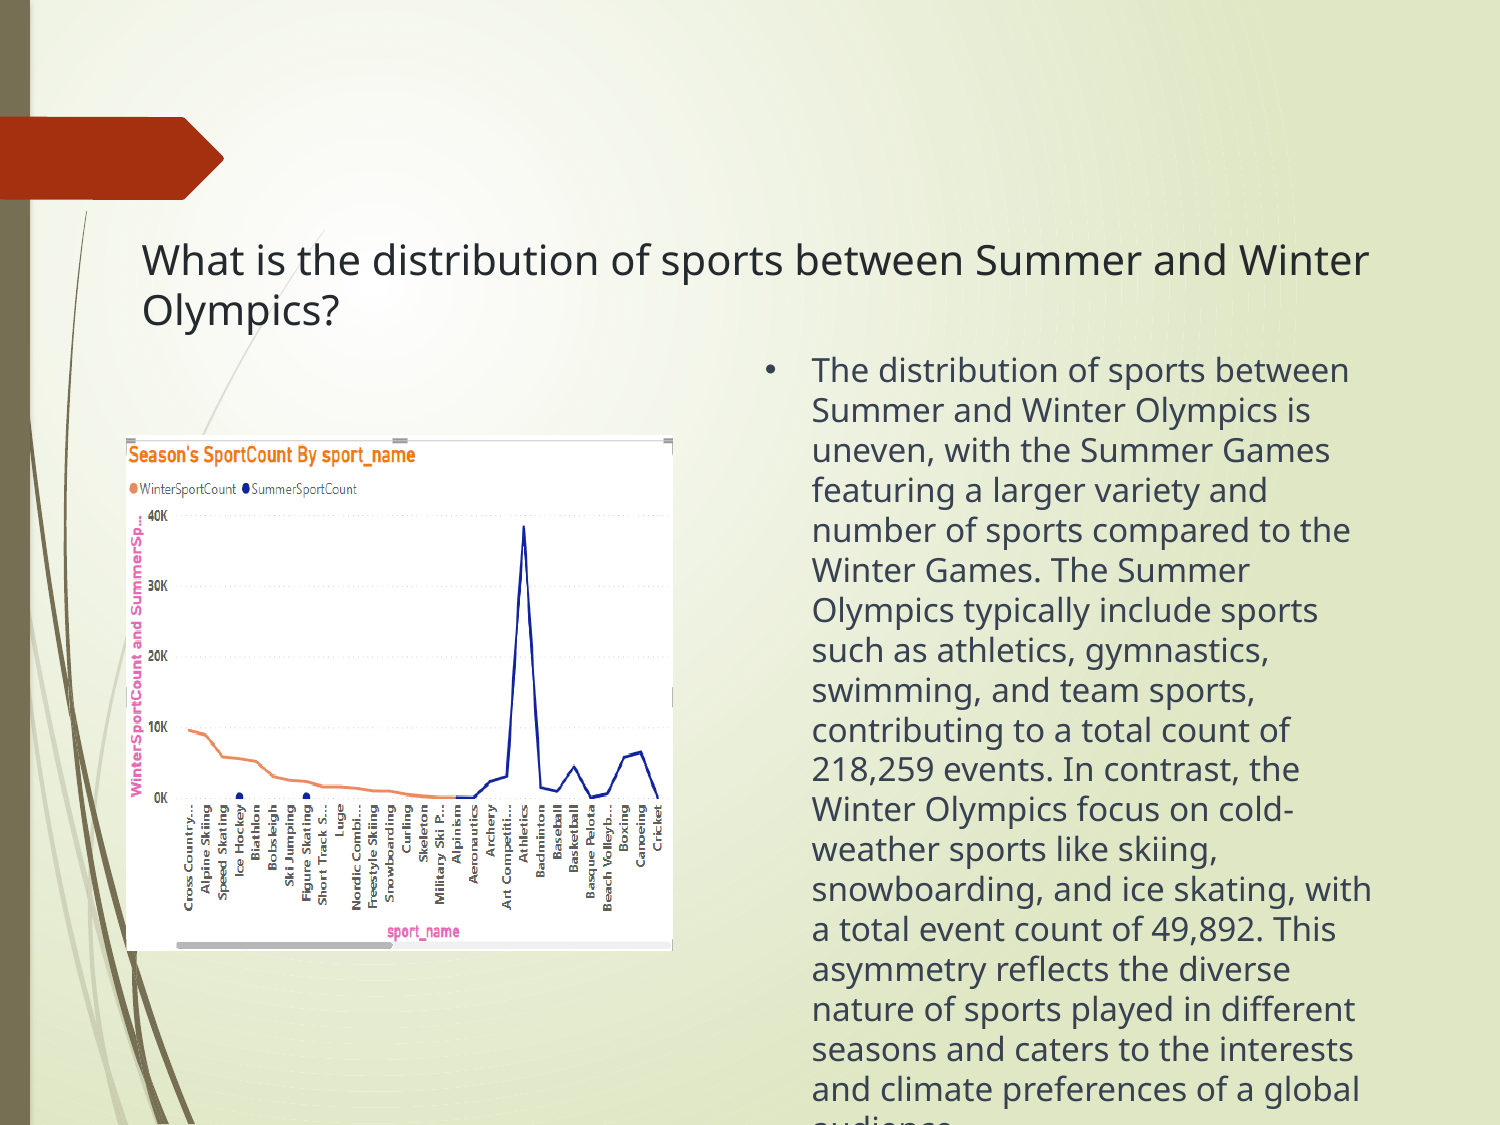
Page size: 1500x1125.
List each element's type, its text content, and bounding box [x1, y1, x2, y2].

picture [126, 435, 673, 951]
text_box The distribution of sports between Summer and Winter Olympics is uneven, with the Summer Games featuring a larger variety and number of sports compared to the Winter Games. The Summer Olympics typically include sports such as athletics, gymnastics, swimming, and team sports, contributing to a total count of 218,259 events. In contrast, the Winter Olympics focus on cold-weather sports like skiing, snowboarding, and ice skating, with a total event count of 49,892. This asymmetry reflects the diverse nature of sports played in different seasons and caters to the interests and climate preferences of a global audience. [750, 342, 1401, 1125]
text_box What is the distribution of sports between Summer and Winter Olympics? [126, 226, 1401, 387]
